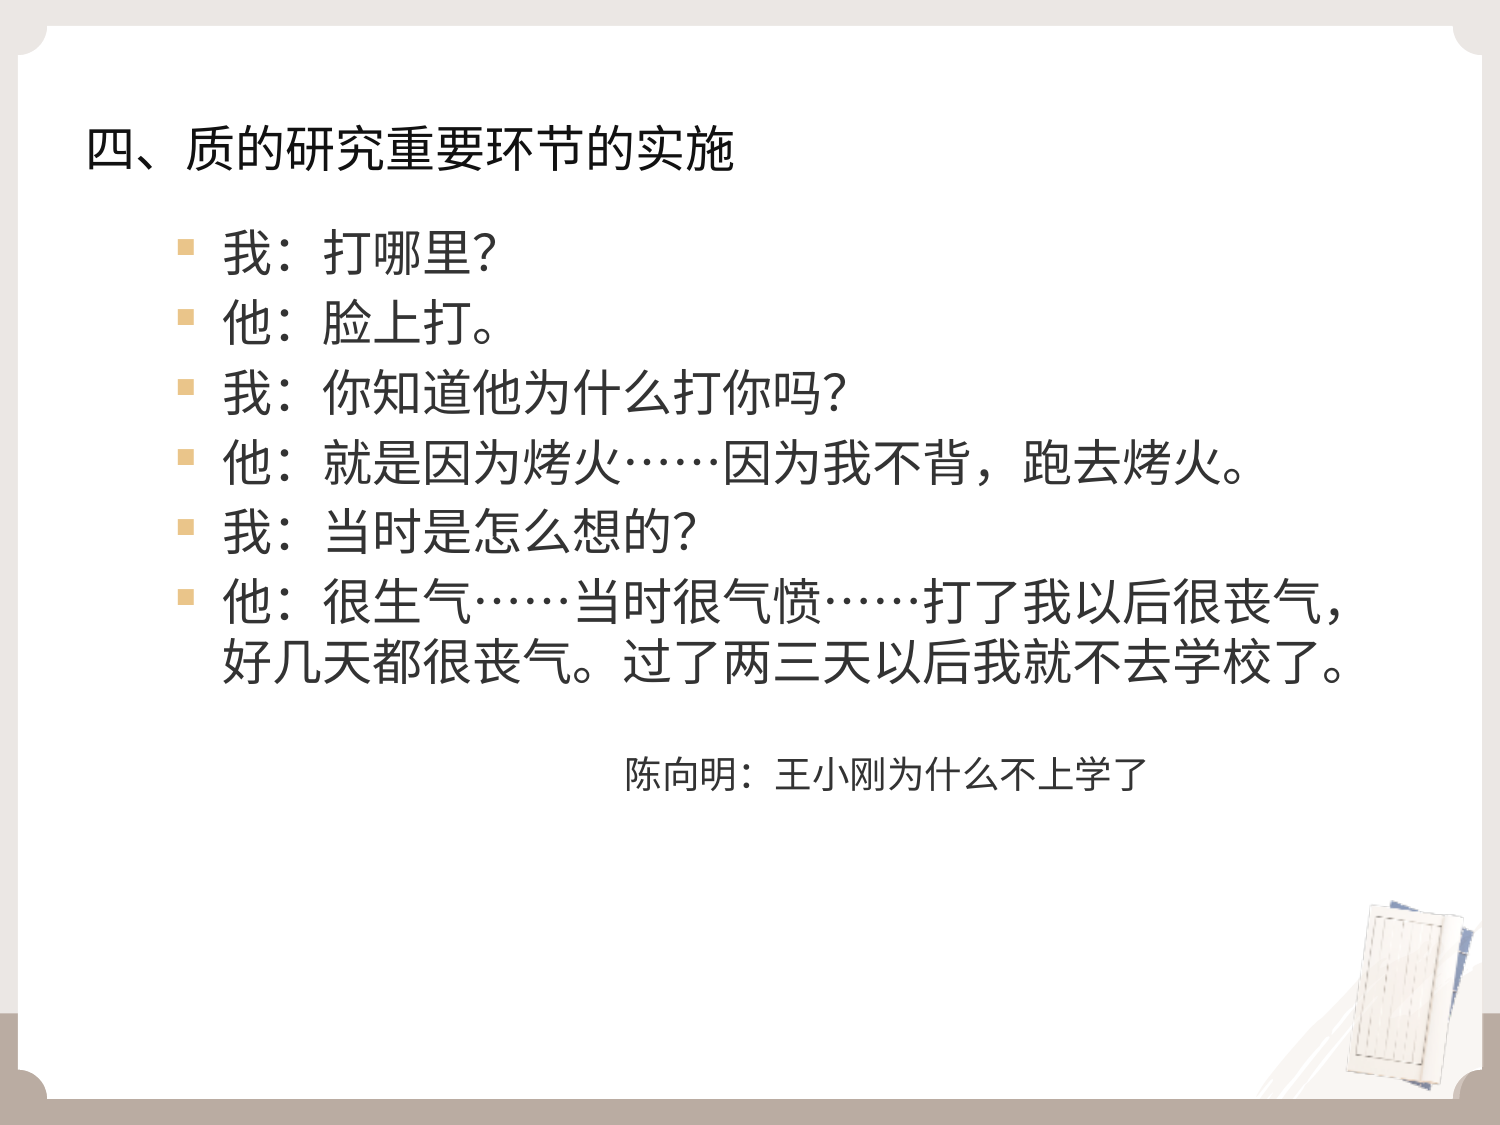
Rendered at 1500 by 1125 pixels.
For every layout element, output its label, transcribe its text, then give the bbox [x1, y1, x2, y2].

text_box 我：打哪里？ 他：脸上打。 我：你知道他为什么打你吗？ 他：就是因为烤火……因为我不背，跑去烤火。 我：当时是怎么想的？ 他：很生气……当时很气愤……打了我以后很丧气，好几天都很丧气。过了两三天以后我就不去学校了。 陈向明：王小刚为什么不上学了 [85, 213, 1415, 1013]
title 四、质的研究重要环节的实施 [85, 59, 1415, 178]
